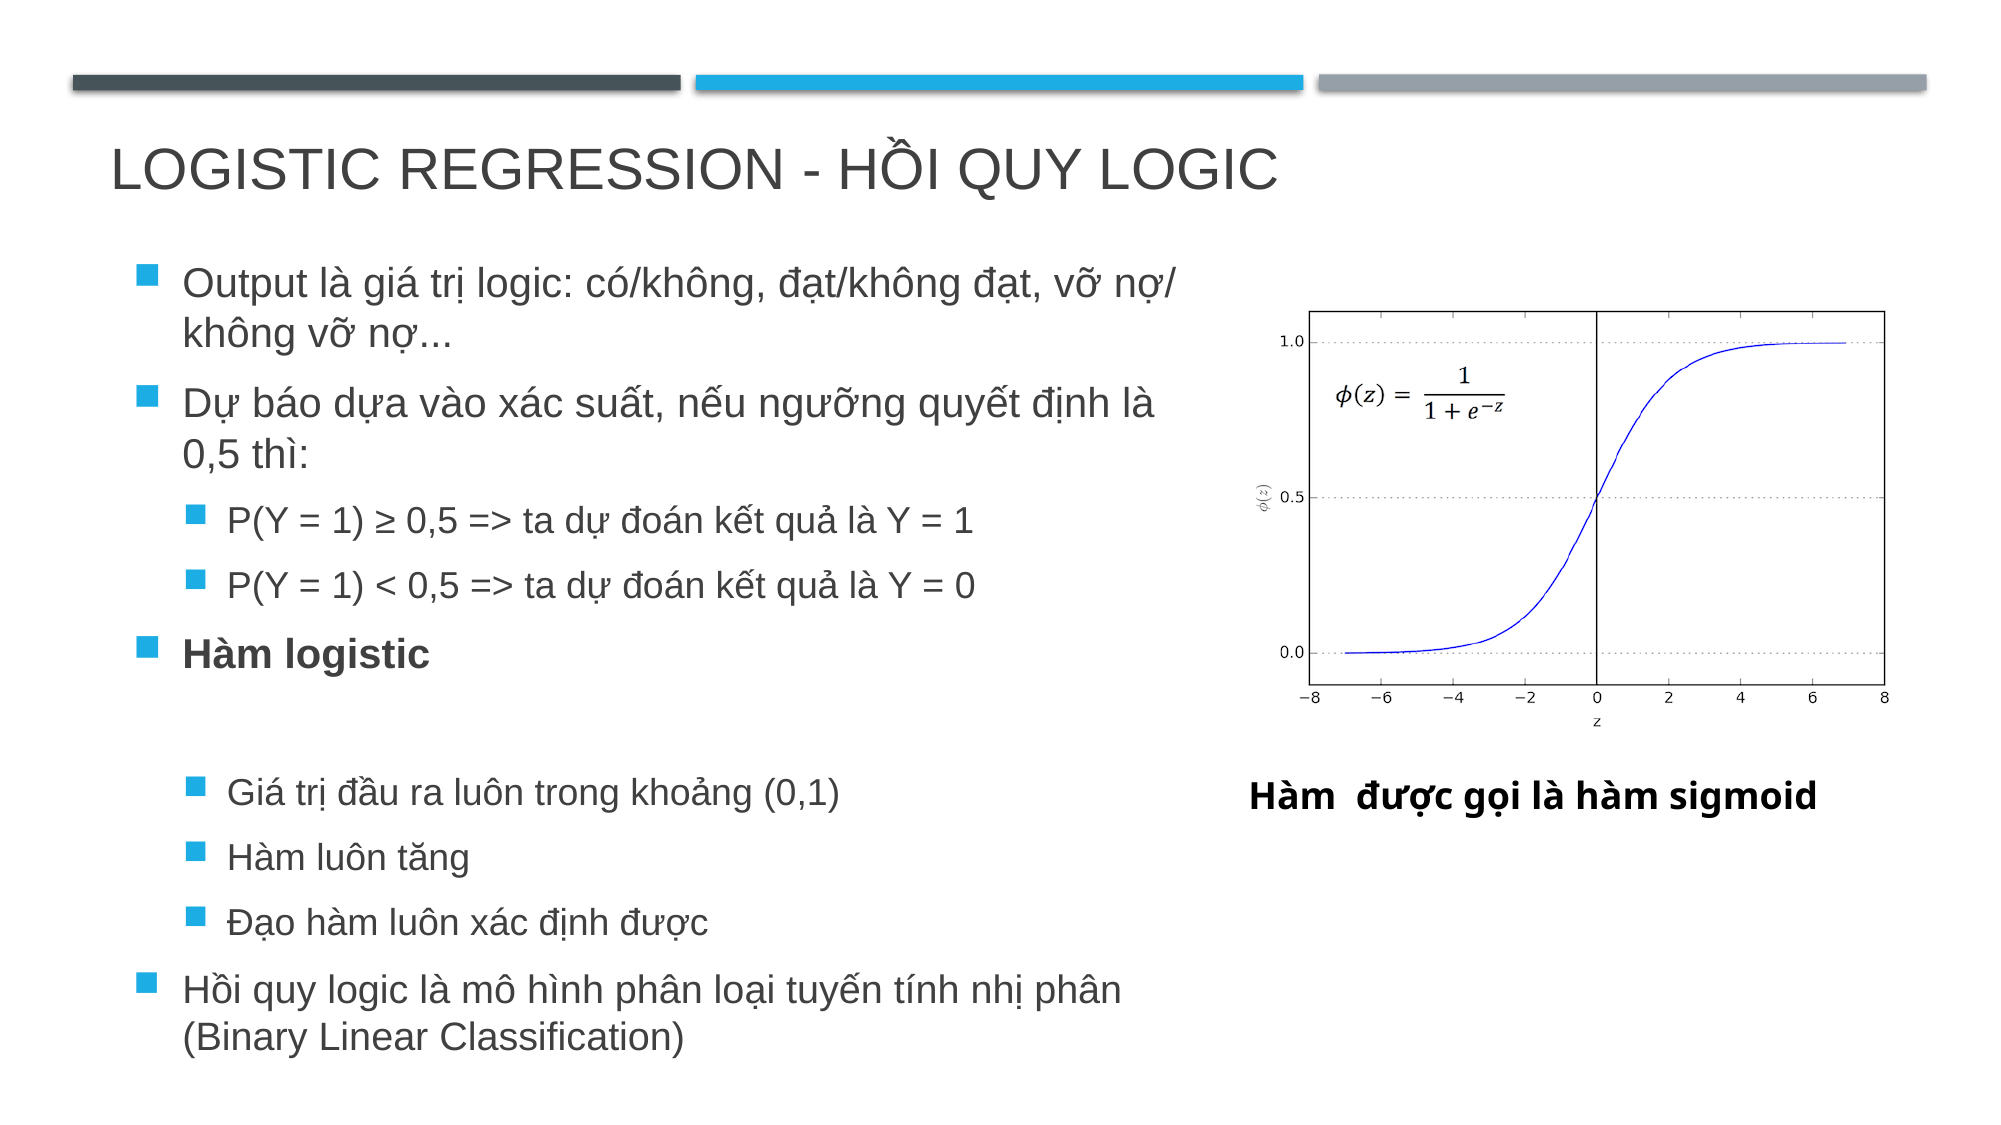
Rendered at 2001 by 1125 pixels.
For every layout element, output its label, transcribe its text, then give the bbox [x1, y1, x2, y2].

picture [1232, 294, 1906, 744]
title Logistic regression - hồi quy logic [95, 13, 1905, 209]
